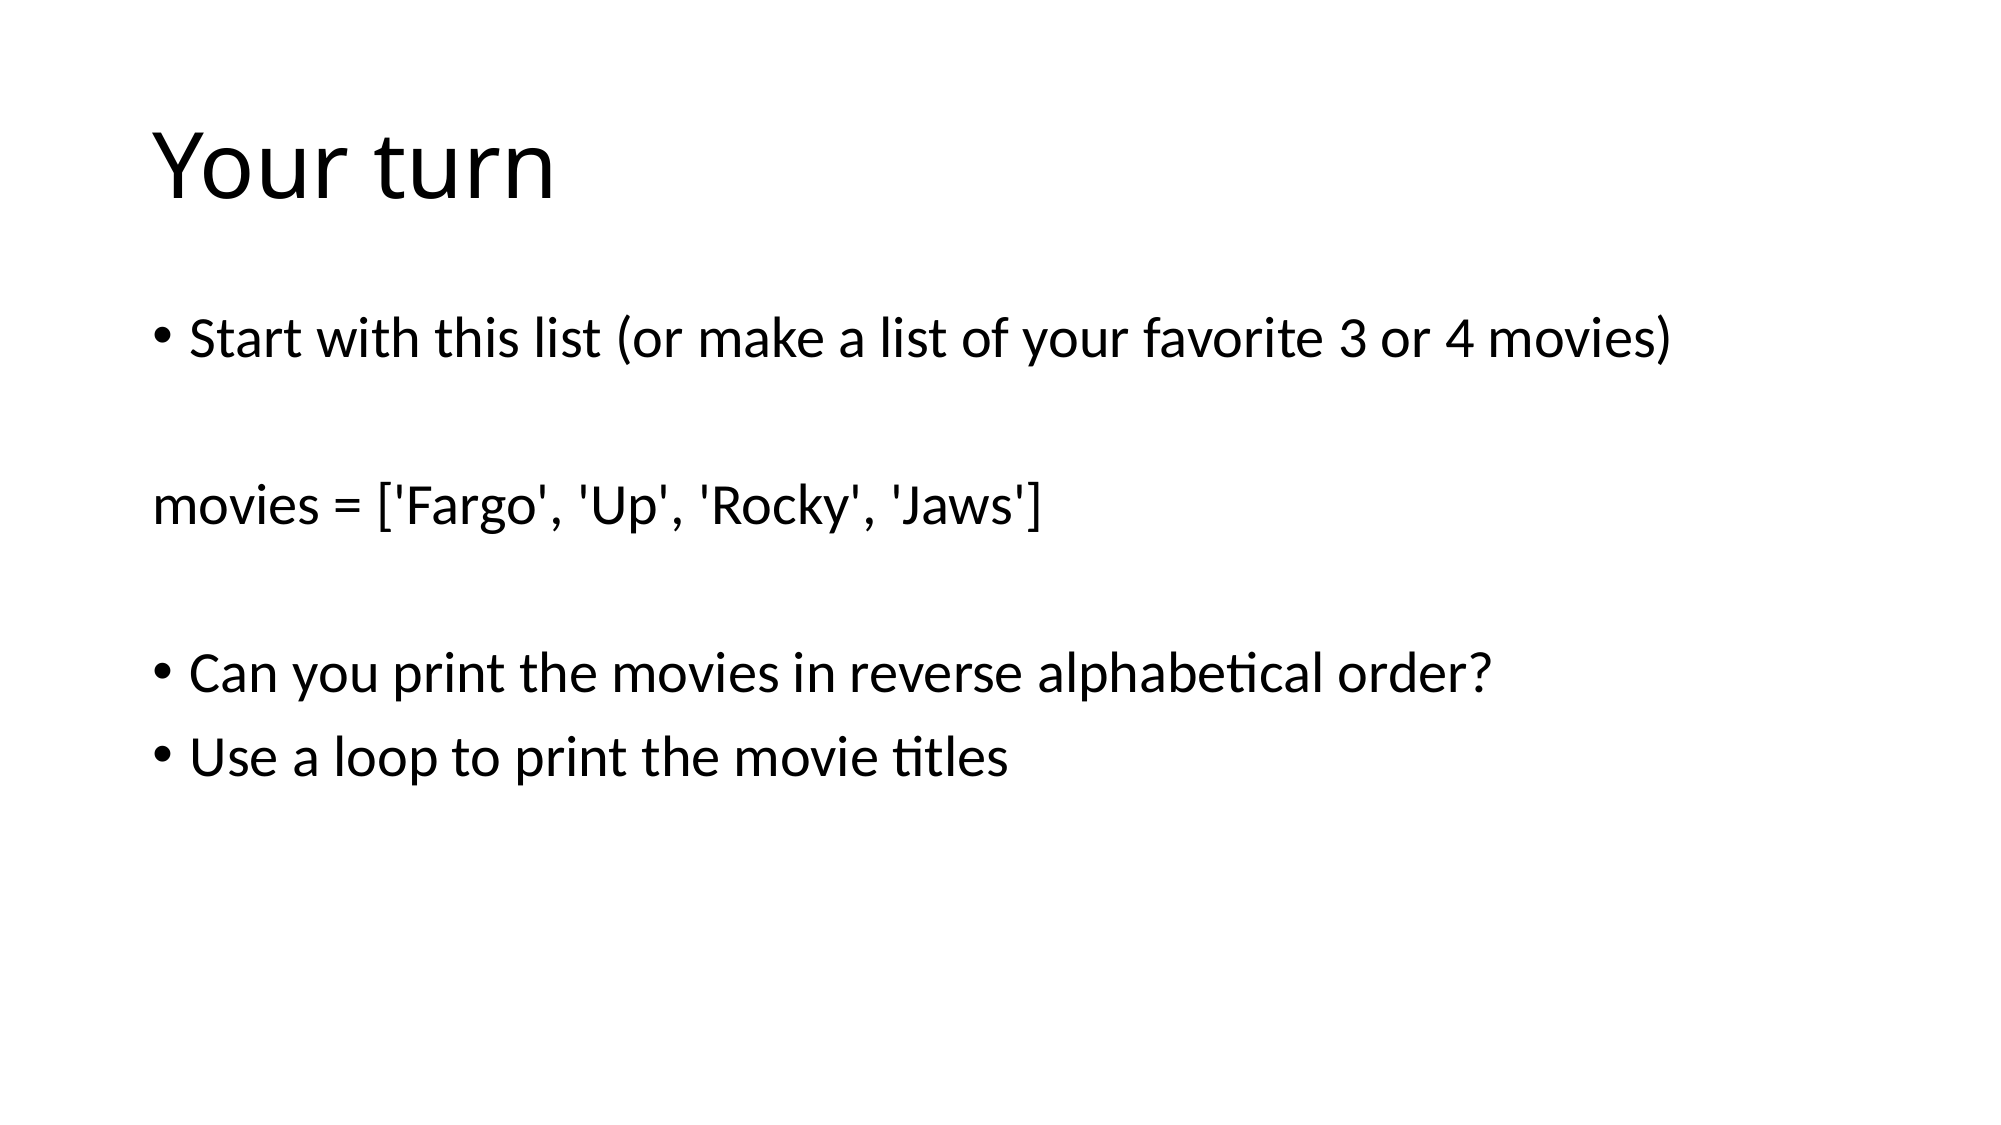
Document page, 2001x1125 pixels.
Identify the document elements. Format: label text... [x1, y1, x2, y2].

title Your turn [137, 59, 1863, 278]
list Start with this list (or make a list of your favorite 3 or 4 movies) movies = ['Fargo', 'Up', 'Rocky', 'Jaws'] Can you print the movies in reverse alphabetical order? Use a loop to print the movie titles [137, 299, 1863, 1014]
